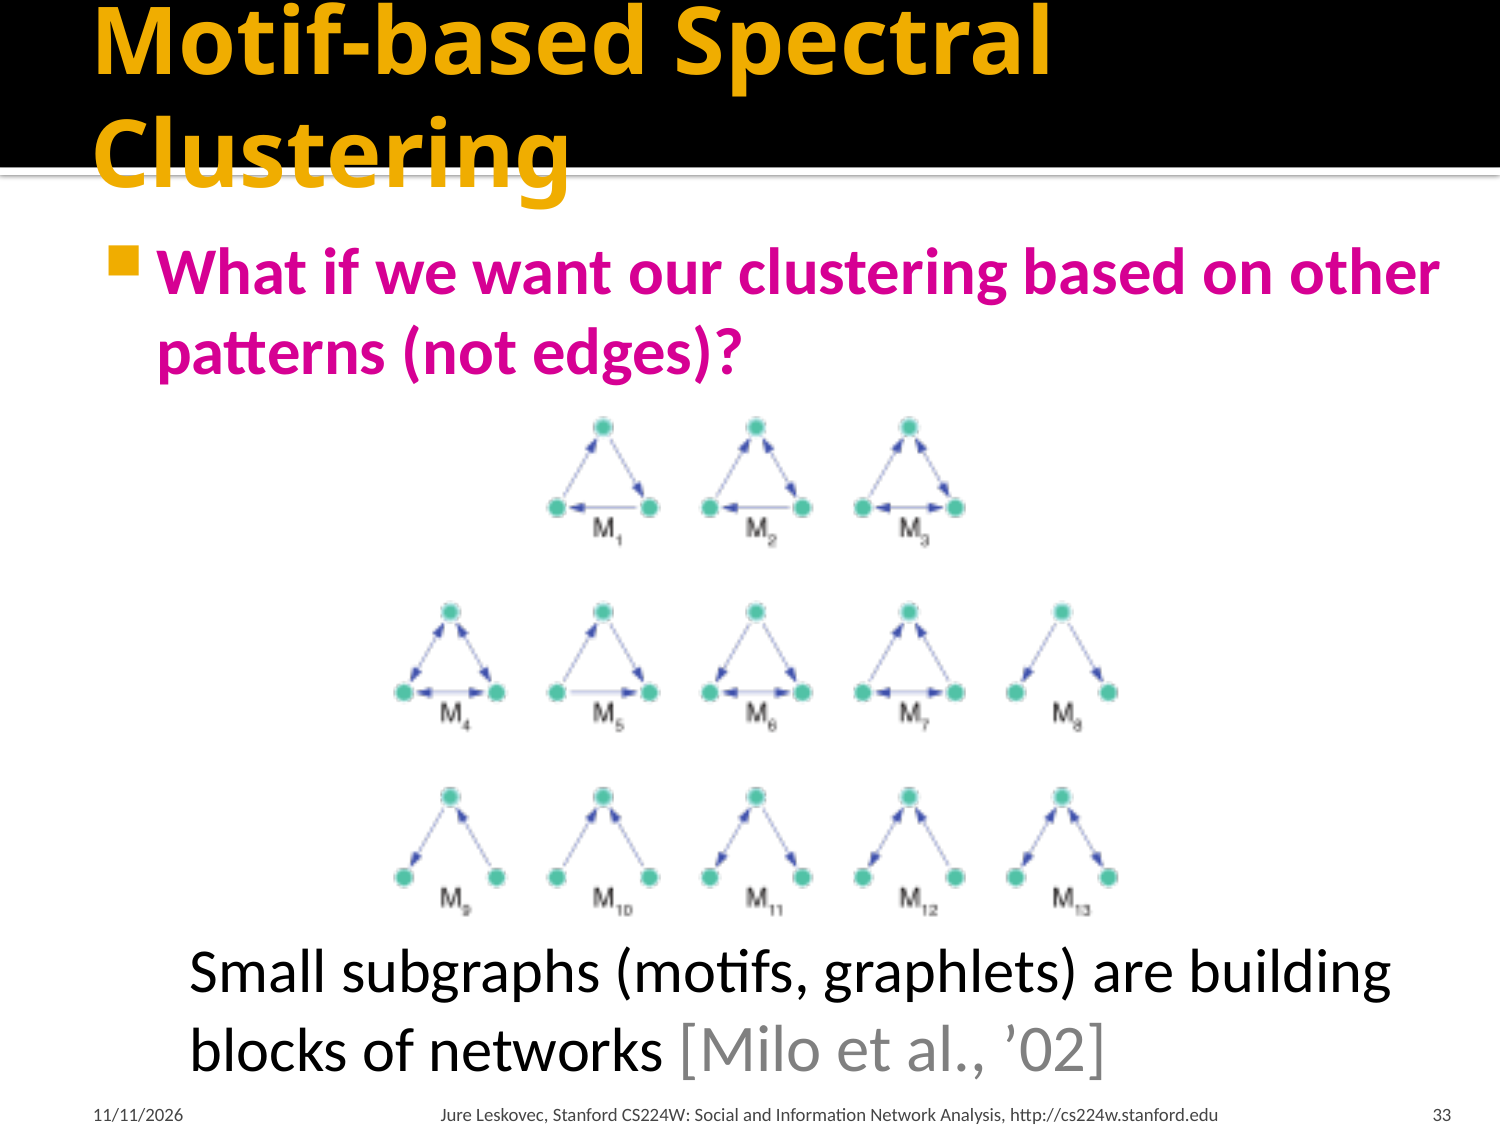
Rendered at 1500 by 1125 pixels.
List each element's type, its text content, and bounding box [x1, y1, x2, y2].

list What if we want our clustering based on other patterns (not edges)? [75, 212, 1475, 1100]
text_box Small subgraphs (motifs, graphlets) are building blocks of networks [Milo et al., ’02] [174, 922, 1425, 1092]
title Motif-based Spectral Clustering [75, 12, 1425, 175]
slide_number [75, 1080, 425, 1125]
slide_number 33 [1345, 1080, 1467, 1125]
footer Jure Leskovec, Stanford CS224W: Social and Information Network Analysis, http://cs224w.stanford.edu [433, 1092, 1337, 1125]
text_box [370, 401, 1130, 923]
